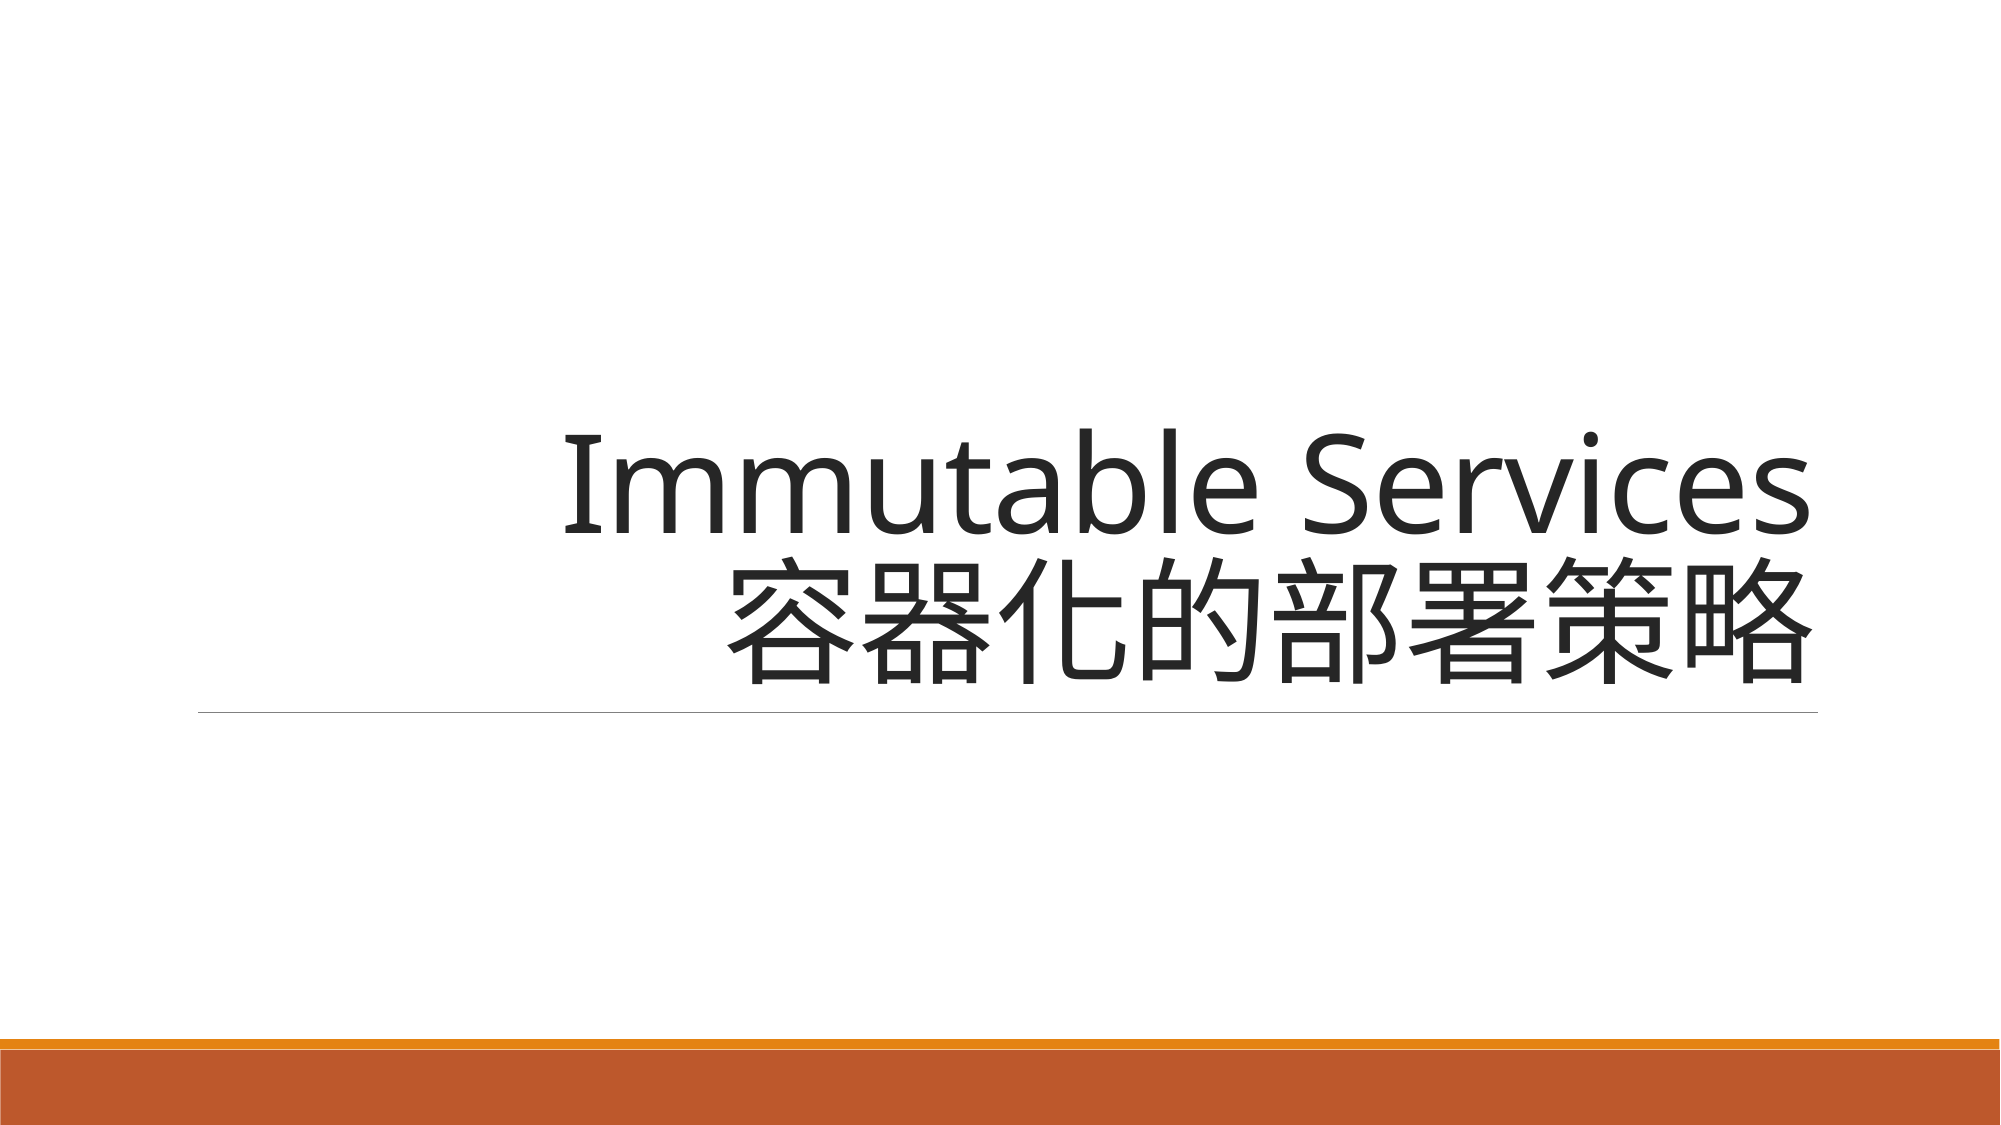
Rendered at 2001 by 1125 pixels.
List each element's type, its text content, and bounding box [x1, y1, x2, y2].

title Immutable Services 容器化的部署策略 [180, 124, 1830, 710]
